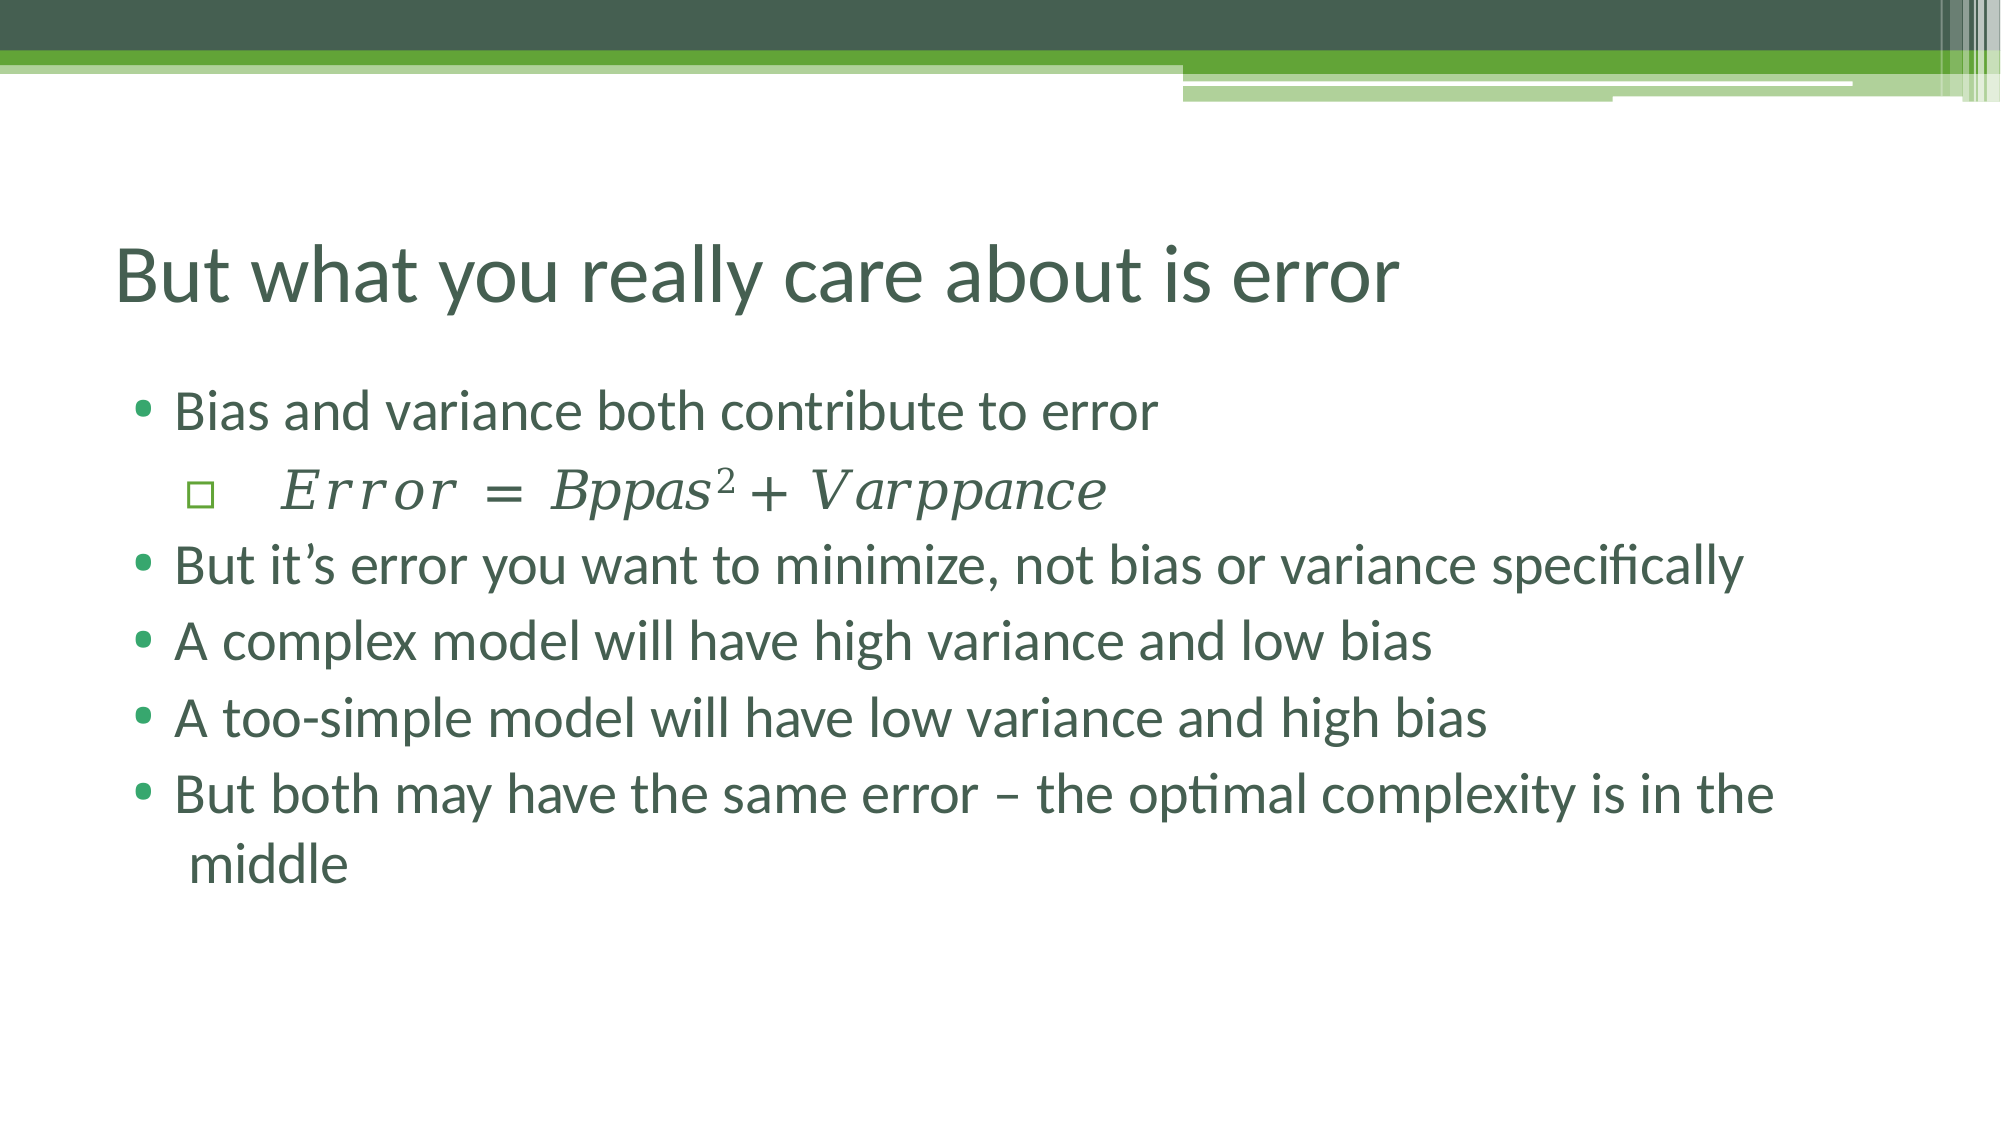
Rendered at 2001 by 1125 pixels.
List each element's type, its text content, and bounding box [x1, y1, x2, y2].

title But what you really care about is error [112, 217, 1411, 408]
text_box Bias and variance both contribute to error ▫ 𝐸𝑟𝑟𝑜𝑟 = 𝐵𝑝𝑝𝑎𝑠2 + 𝑉𝑎𝑟𝑝𝑝𝑎𝑛𝑐𝑒 But it’s error you want to minimize, not bias or variance specifically A complex model will have high variance and low bias A too-simple model will have low variance and high bias But both may have the same error – the optimal complexity is in the middle [128, 363, 1790, 895]
